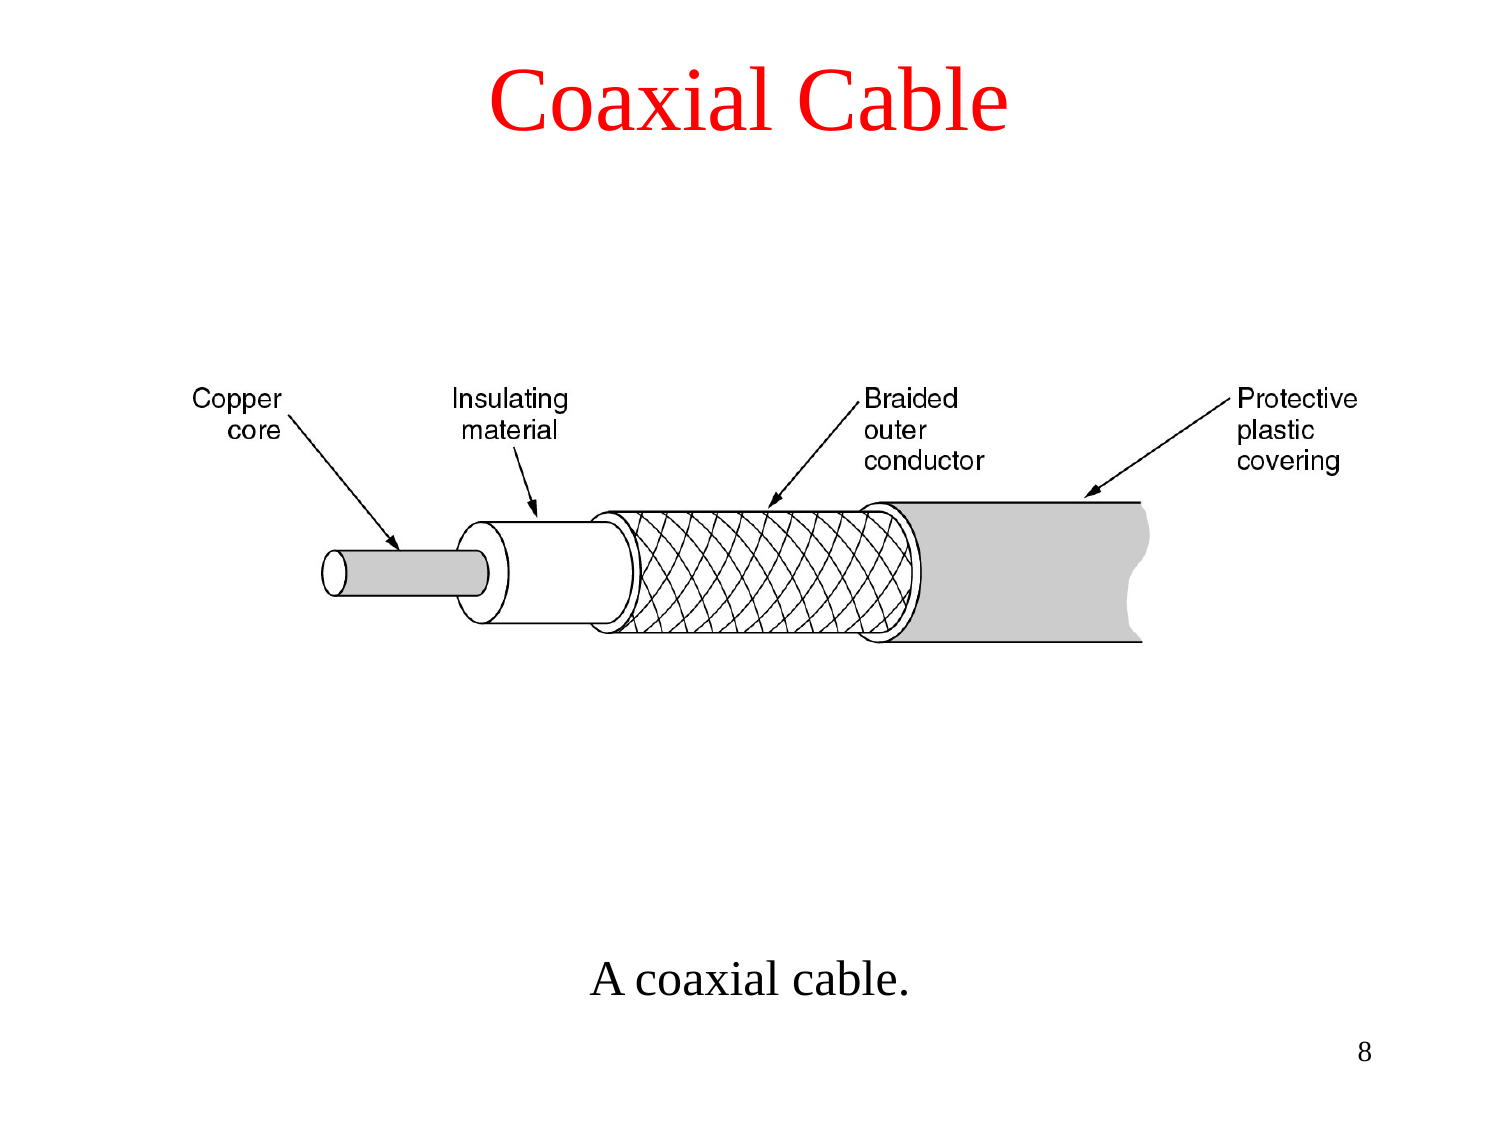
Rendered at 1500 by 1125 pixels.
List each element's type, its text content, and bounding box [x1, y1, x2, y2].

text_box ‹#› [1074, 1024, 1388, 1100]
picture [191, 382, 1359, 651]
list A coaxial cable. [0, 937, 1500, 1075]
title Coaxial Cable [0, 0, 1500, 188]
